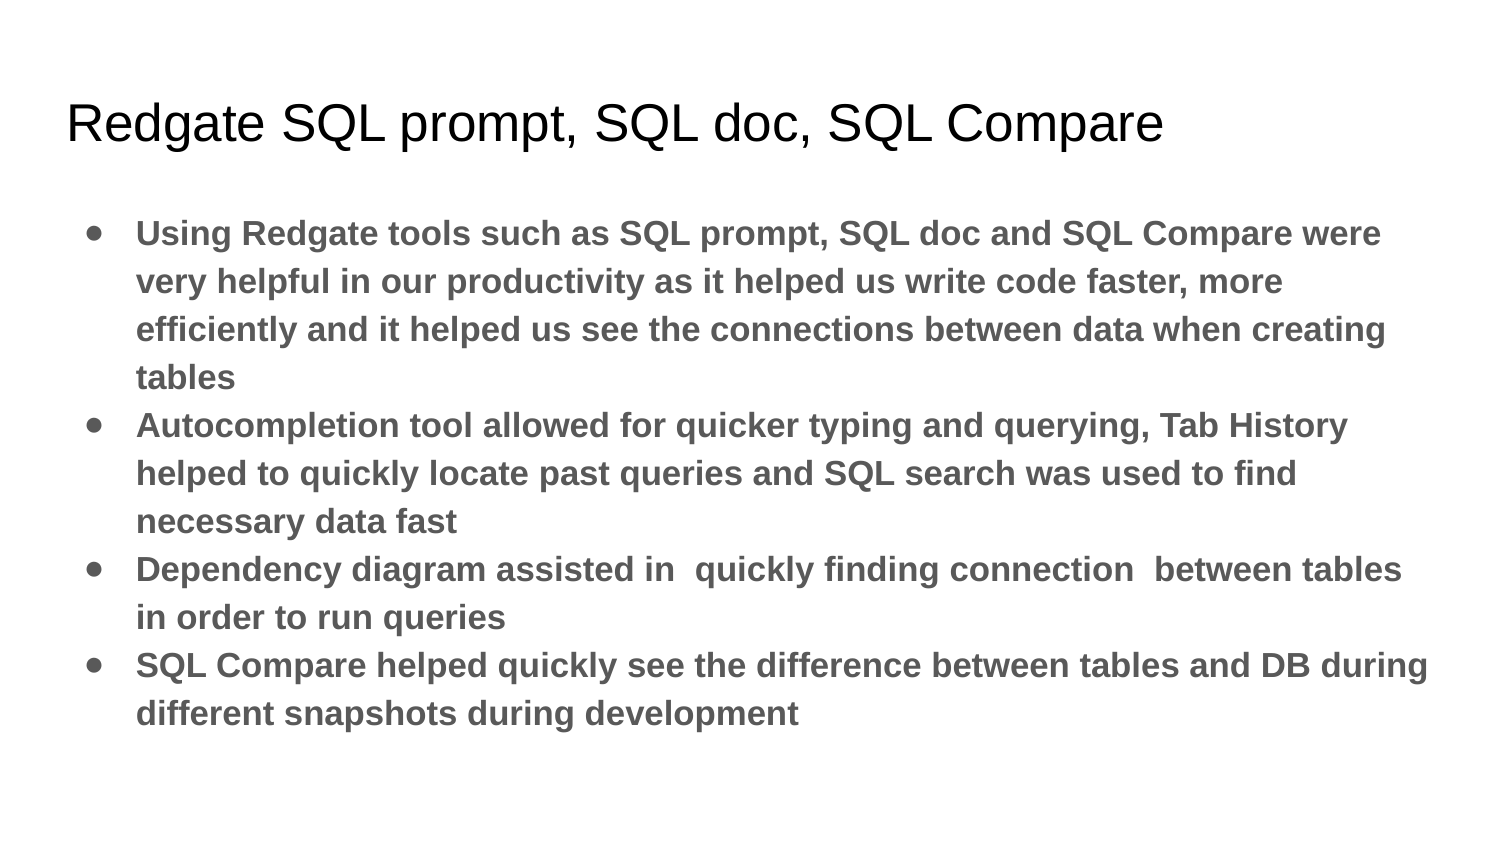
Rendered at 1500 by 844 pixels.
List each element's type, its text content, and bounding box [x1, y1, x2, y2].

list Using Redgate tools such as SQL prompt, SQL doc and SQL Compare were very helpful in our productivity as it helped us write code faster, more efficiently and it helped us see the connections between data when creating tables Autocompletion tool allowed for quicker typing and querying, Tab History helped to quickly locate past queries and SQL search was used to find necessary data fast Dependency diagram assisted in quickly finding connection between tables in order to run queries SQL Compare helped quickly see the difference between tables and DB during different snapshots during development [51, 189, 1449, 750]
title Redgate SQL prompt, SQL doc, SQL Compare [51, 72, 1449, 167]
